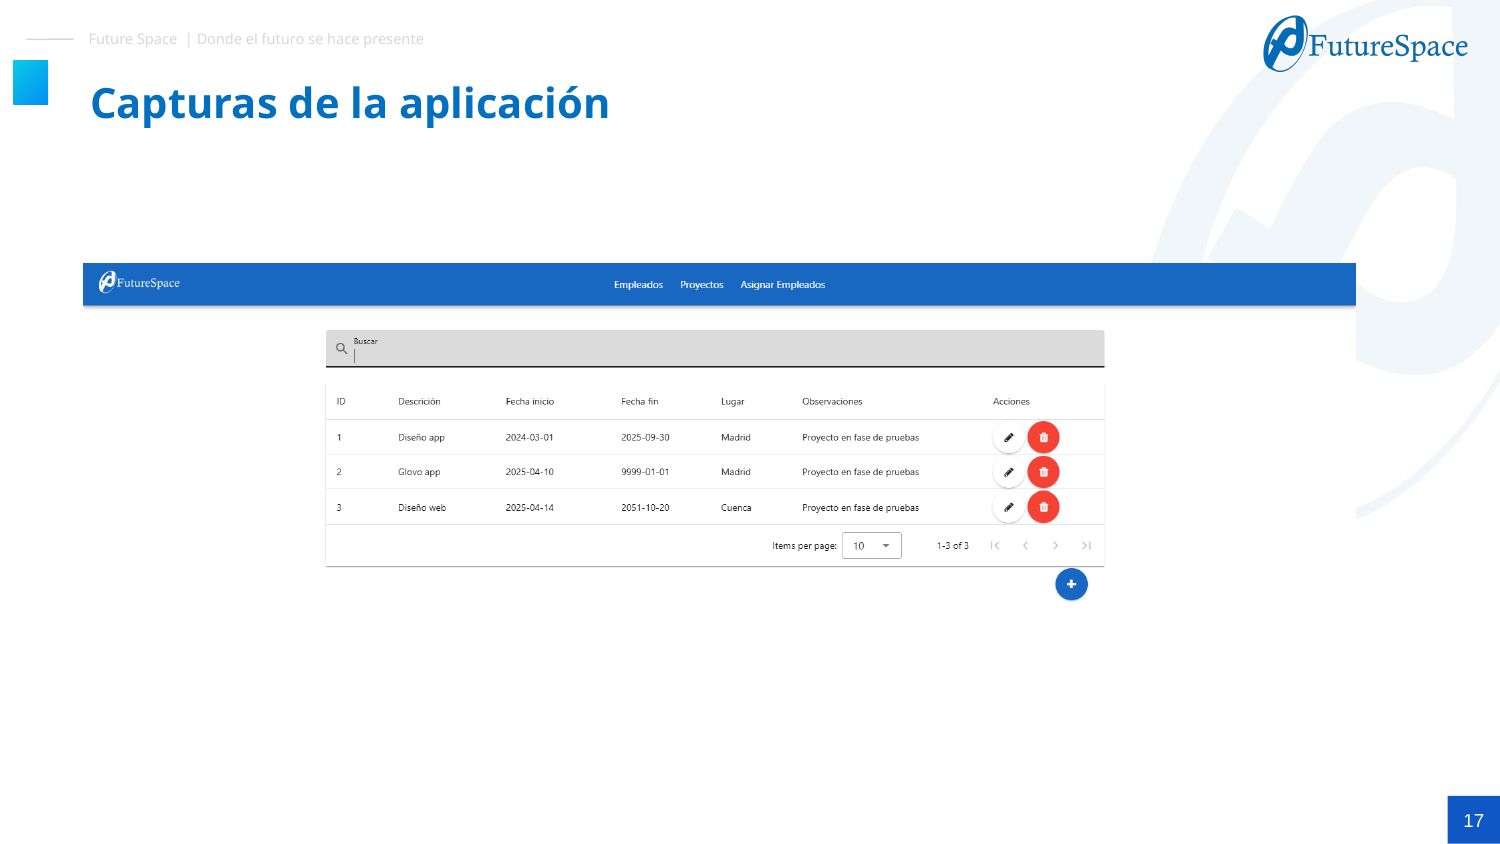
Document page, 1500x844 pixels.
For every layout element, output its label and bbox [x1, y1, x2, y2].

text_box [0, 54, 1171, 148]
picture [83, 262, 1356, 719]
text_box [75, 192, 1453, 790]
picture [1258, 10, 1473, 78]
